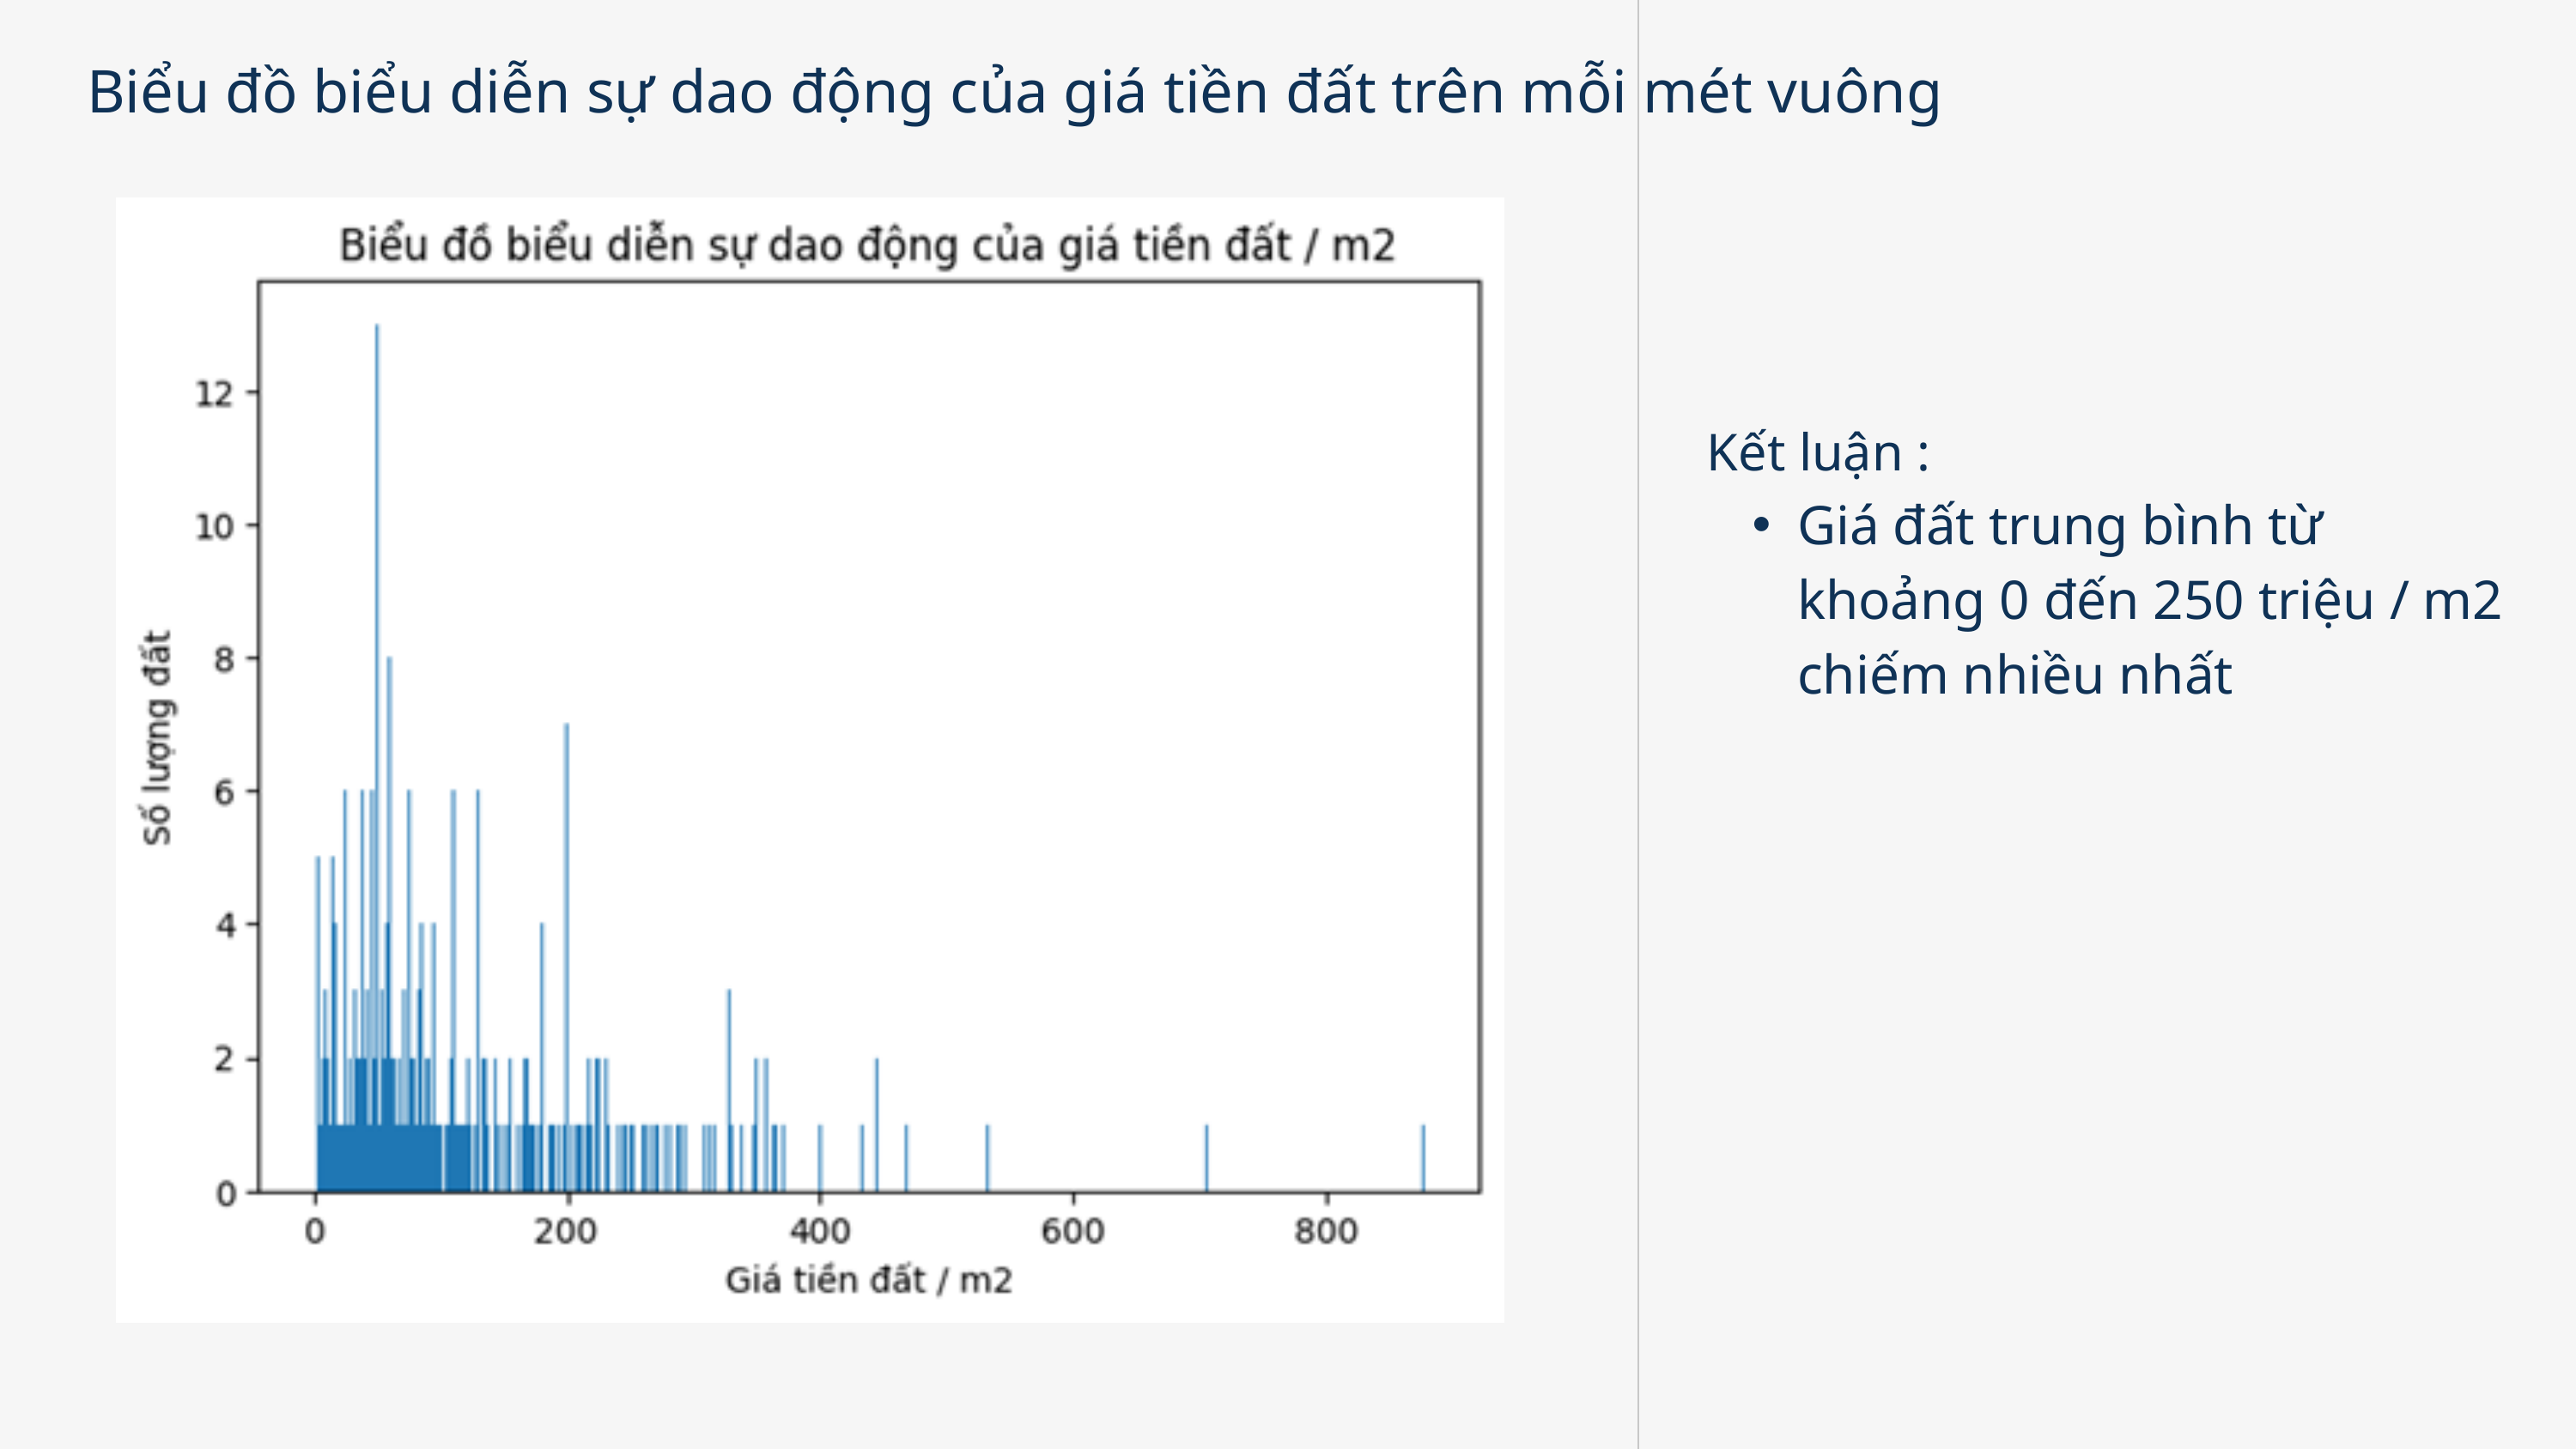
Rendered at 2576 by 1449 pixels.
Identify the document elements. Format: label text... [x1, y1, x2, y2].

text_box Kết luận : Giá đất trung bình từ khoảng 0 đến 250 triệu / m2 chiếm nhiều nhất [1706, 409, 2526, 776]
text_box Biểu đồ biểu diễn sự dao động của giá tiền đất trên mỗi mét vuông [1639, 0, 1961, 125]
picture [115, 197, 1504, 1323]
text_box Biểu đồ biểu diễn sự dao động của giá tiền đất trên mỗi mét vuông [86, 0, 1638, 125]
